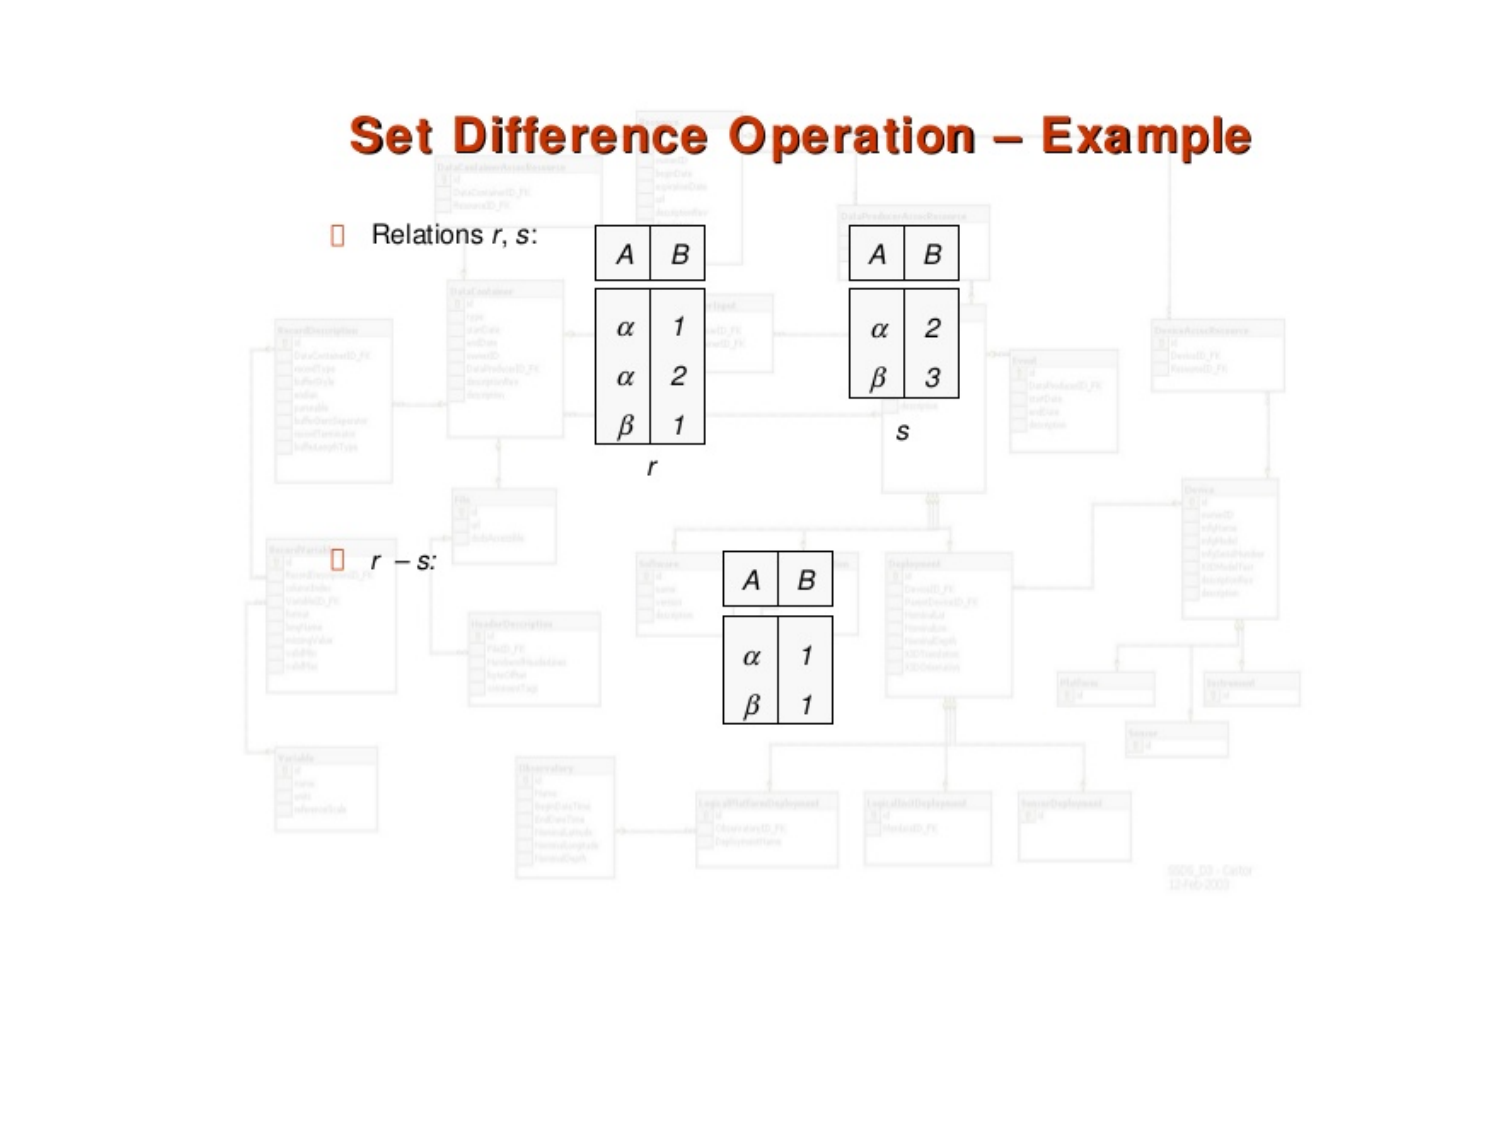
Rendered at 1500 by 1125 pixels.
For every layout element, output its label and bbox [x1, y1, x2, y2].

picture [224, 87, 1313, 905]
